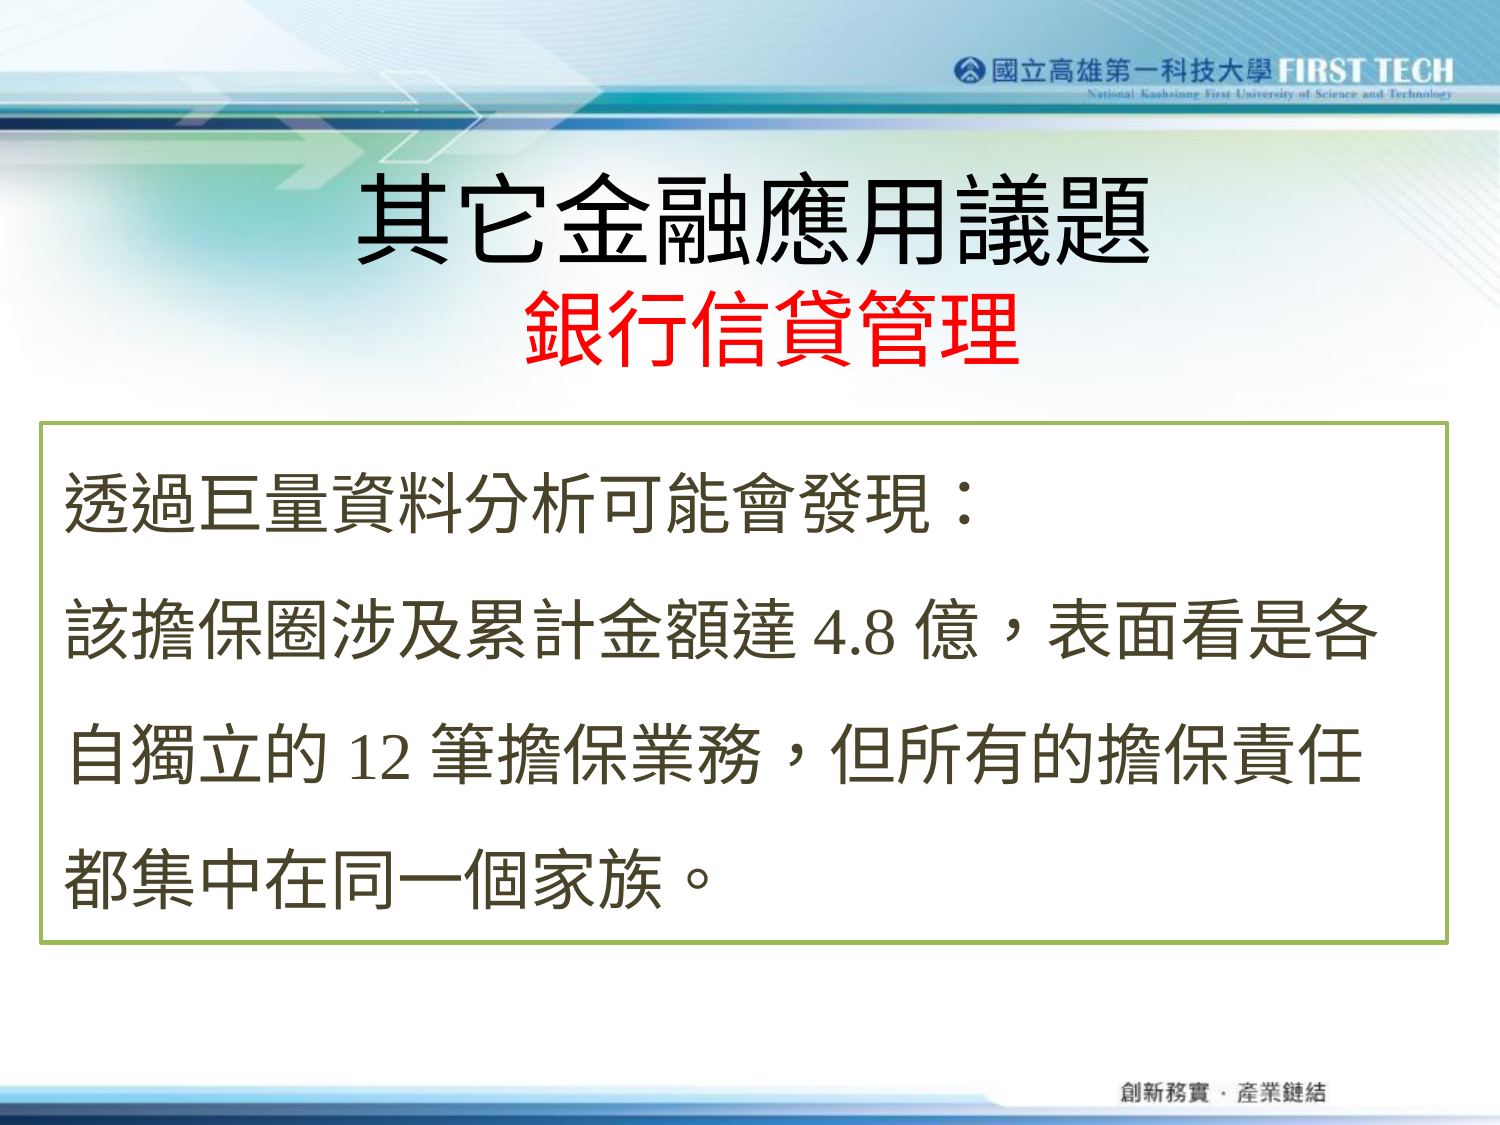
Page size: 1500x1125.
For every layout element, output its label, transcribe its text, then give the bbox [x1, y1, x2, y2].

list 透過巨量資料分析可能會發現： 該擔保圈涉及累計金額達4.8億，表面看是各 自獨立的12筆擔保業務，但所有的擔保責任 都集中在同一個家族。 [41, 422, 1447, 943]
title 其它金融應用議題 銀行信貸管理 [0, 149, 1500, 386]
picture [0, 0, 1500, 149]
picture [0, 386, 1500, 1125]
